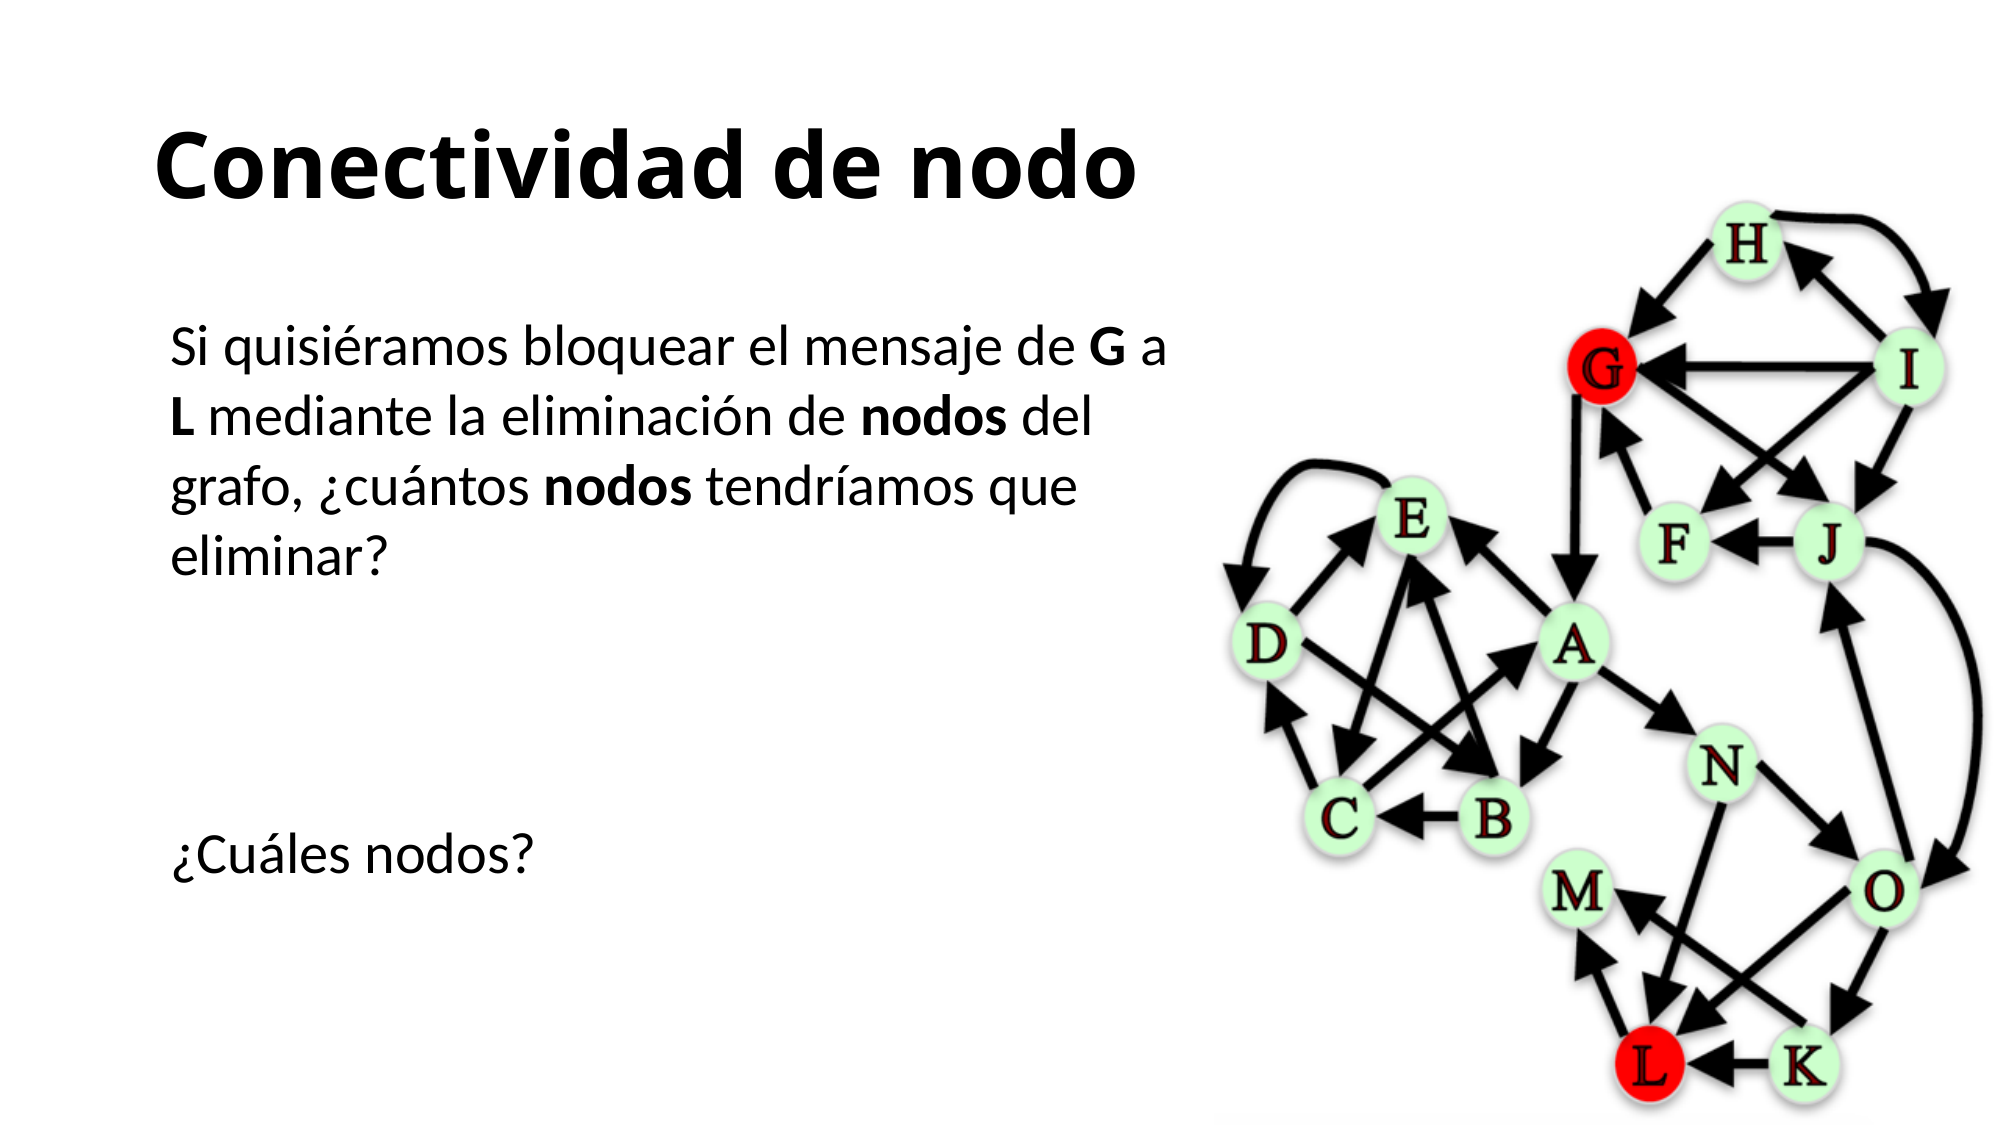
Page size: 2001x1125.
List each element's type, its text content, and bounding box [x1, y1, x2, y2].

text_box Conectividad de nodo [137, 59, 1863, 278]
picture [1214, 197, 2000, 1125]
text_box Si quisiéramos bloquear el mensaje de G a L mediante la eliminación de nodos del grafo, ¿cuántos nodos tendríamos que eliminar? ¿Cuáles nodos? [137, 299, 1209, 1050]
